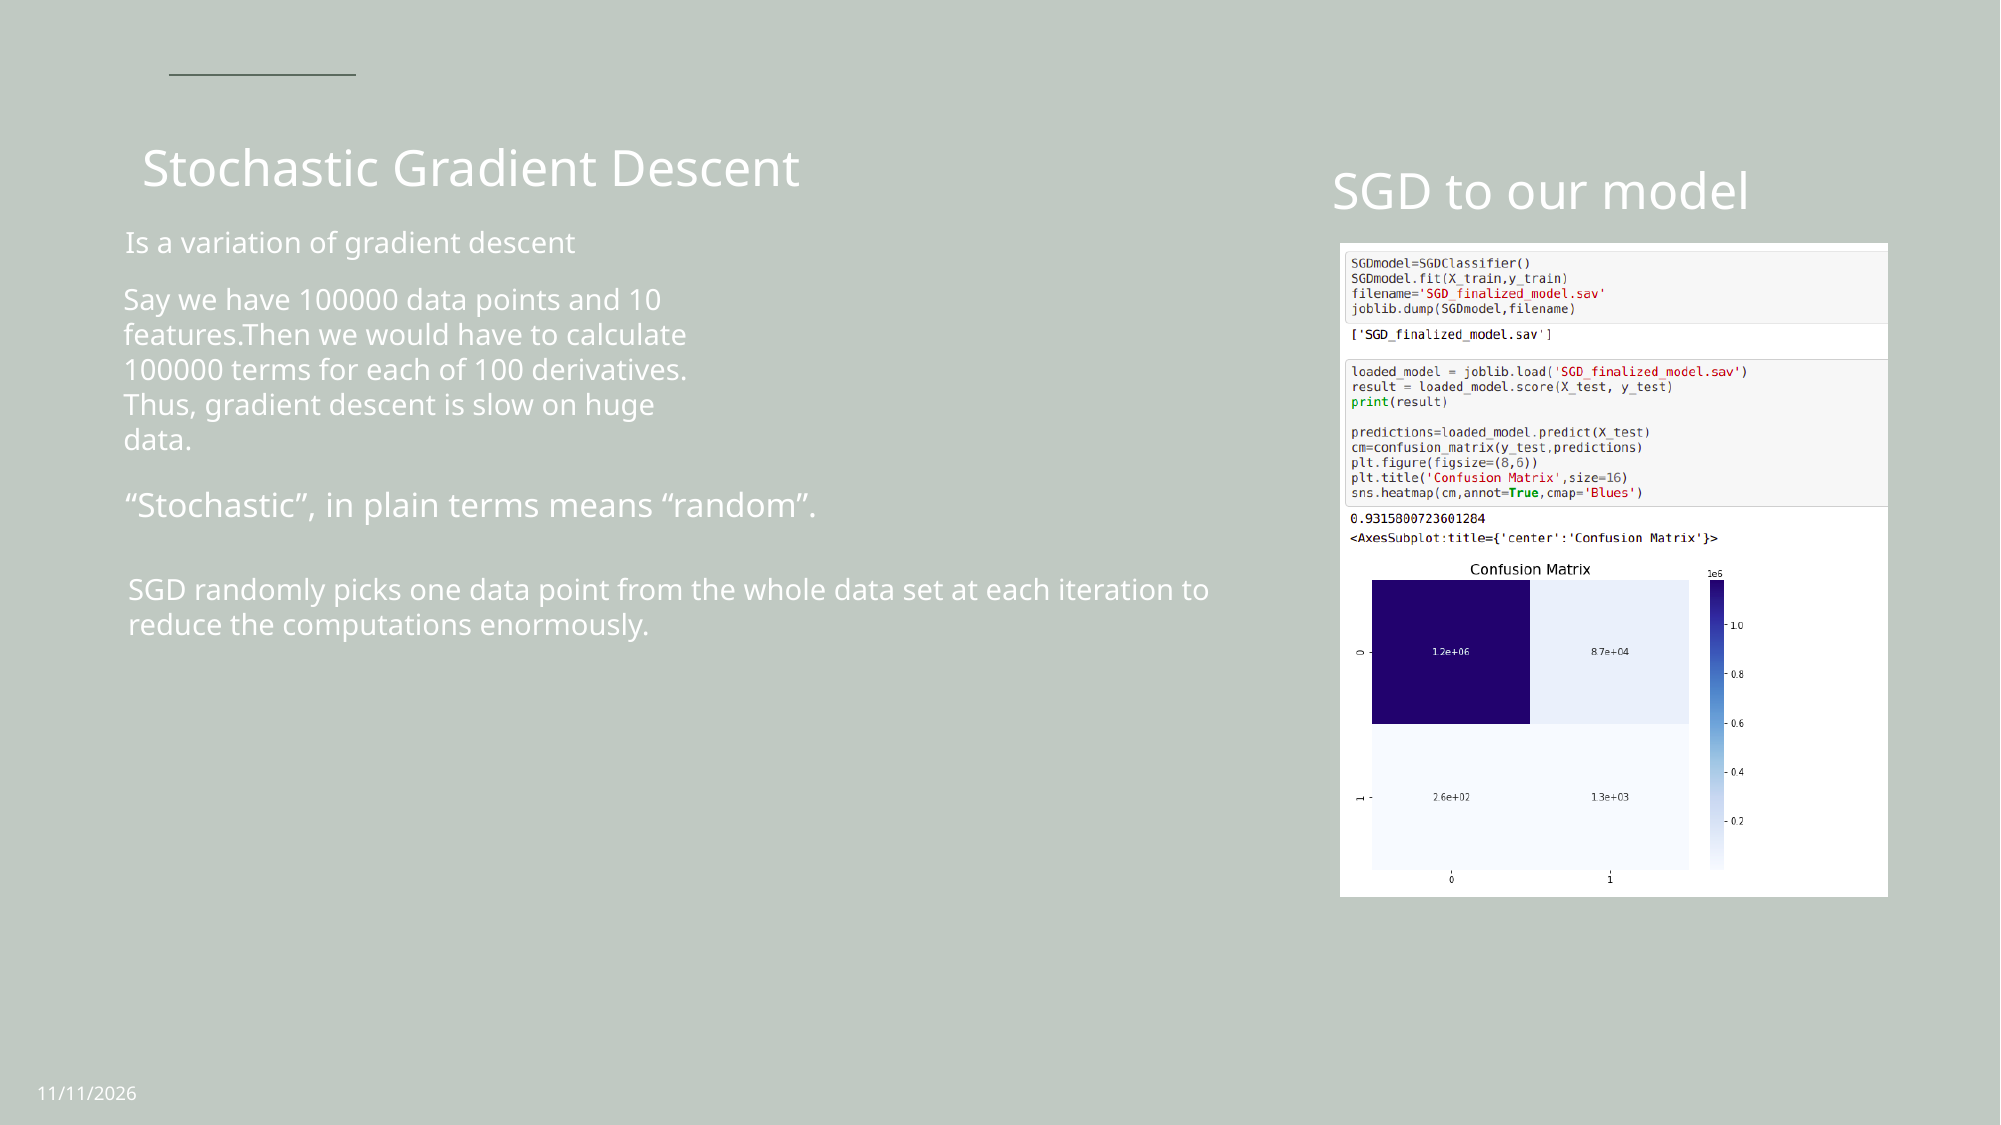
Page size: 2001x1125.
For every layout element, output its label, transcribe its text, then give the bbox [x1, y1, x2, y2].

text_box Say we have 100000 data points and 10 features.Then we would have to calculate 100000 terms for each of 100 derivatives. Thus, gradient descent is slow on huge data. [107, 273, 745, 465]
picture [1340, 243, 1888, 897]
text_box SGD to our model [1316, 152, 2000, 228]
text_box Is a variation of gradient descent [109, 217, 748, 268]
text_box “Stochastic”, in plain terms means “random”. [109, 476, 1123, 532]
text_box SGD randomly picks one data point from the whole data set at each iteration to reduce the computations enormously. [112, 562, 1290, 649]
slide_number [21, 1064, 472, 1124]
